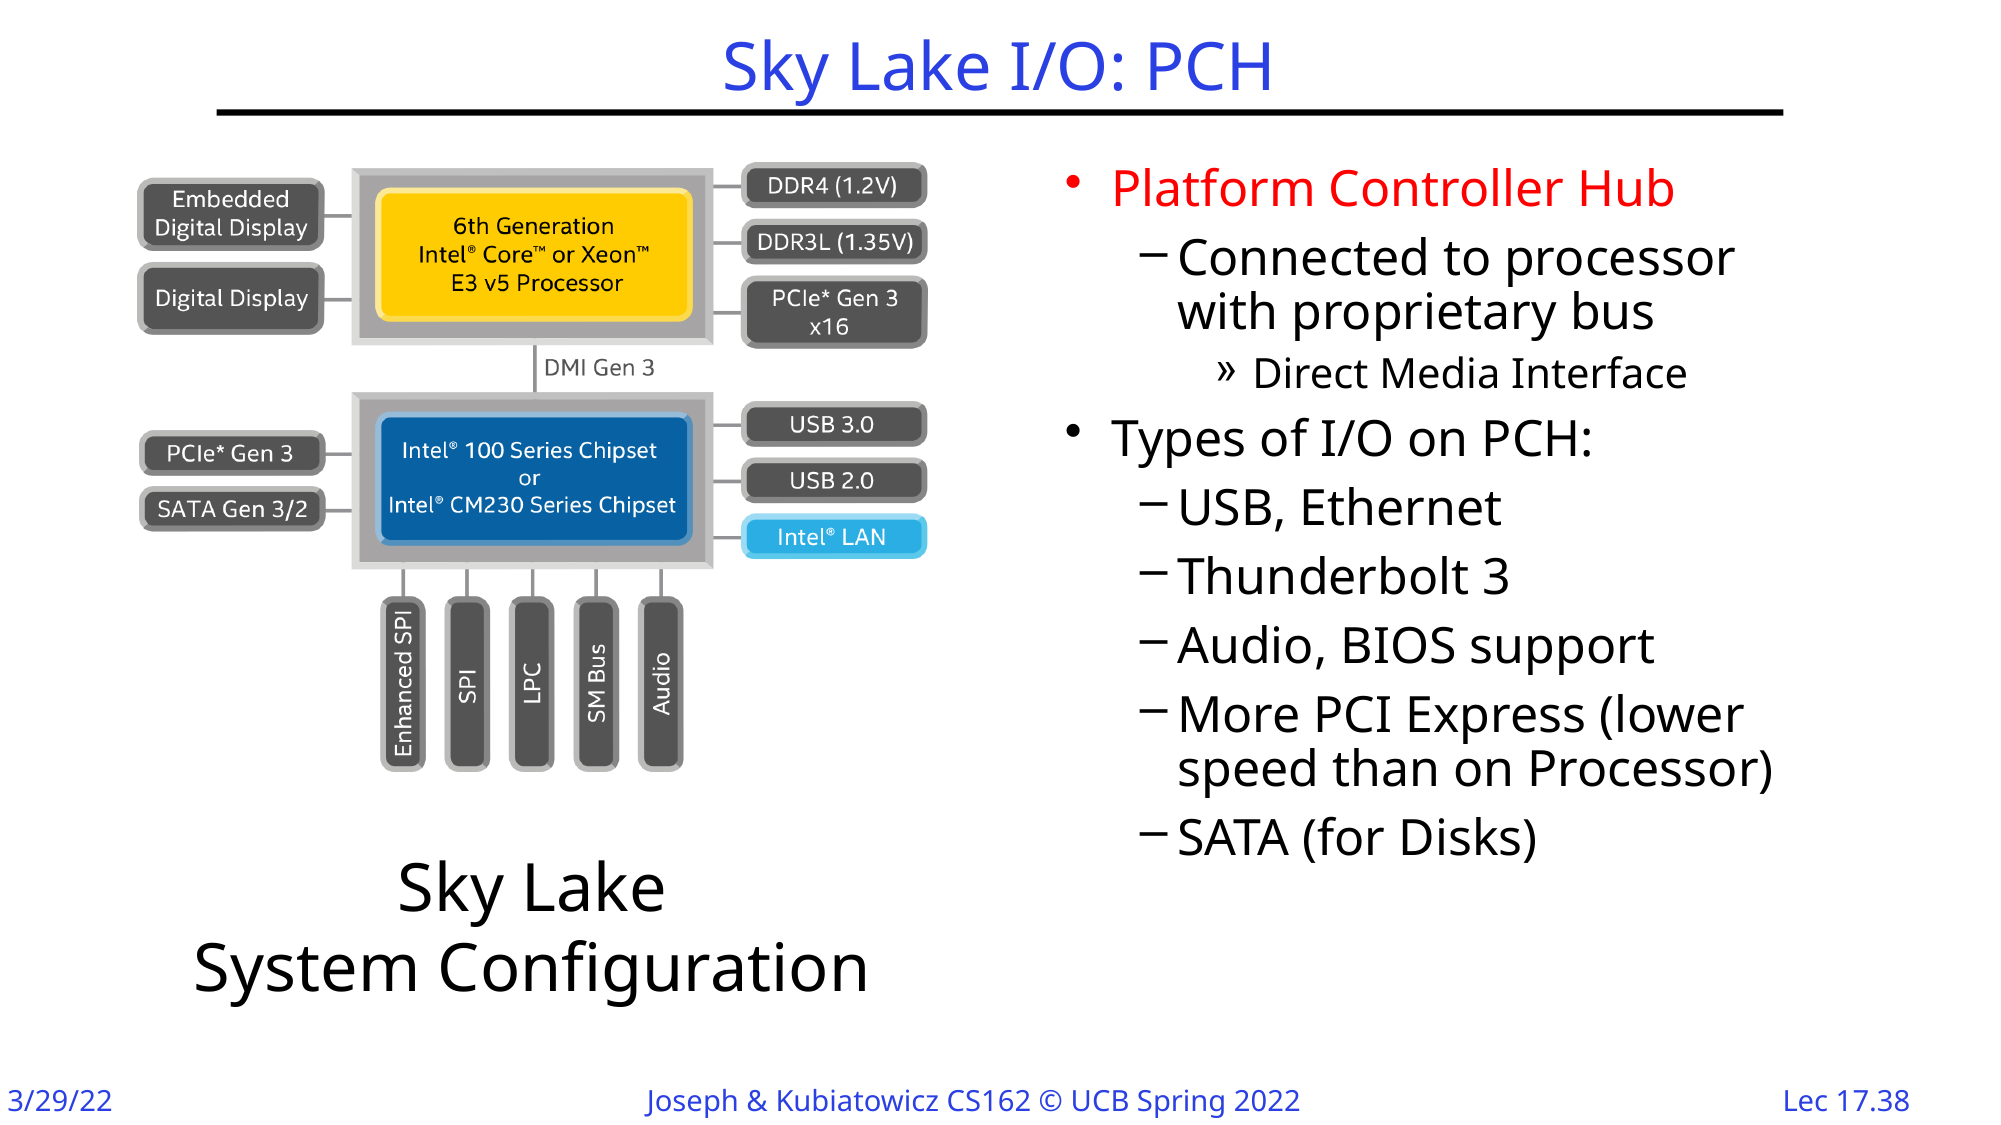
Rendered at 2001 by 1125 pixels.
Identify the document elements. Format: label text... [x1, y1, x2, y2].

list Platform Controller Hub Connected to processor with proprietary bus Direct Media Interface Types of I/O on PCH: USB, Ethernet Thunderbolt 3 Audio, BIOS support More PCI Express (lower speed than on Processor) SATA (for Disks) [1050, 156, 1850, 1050]
title Sky Lake I/O: PCH [216, 24, 1784, 113]
text_box Sky Lake System Configuration [179, 837, 887, 1013]
picture [137, 162, 929, 772]
